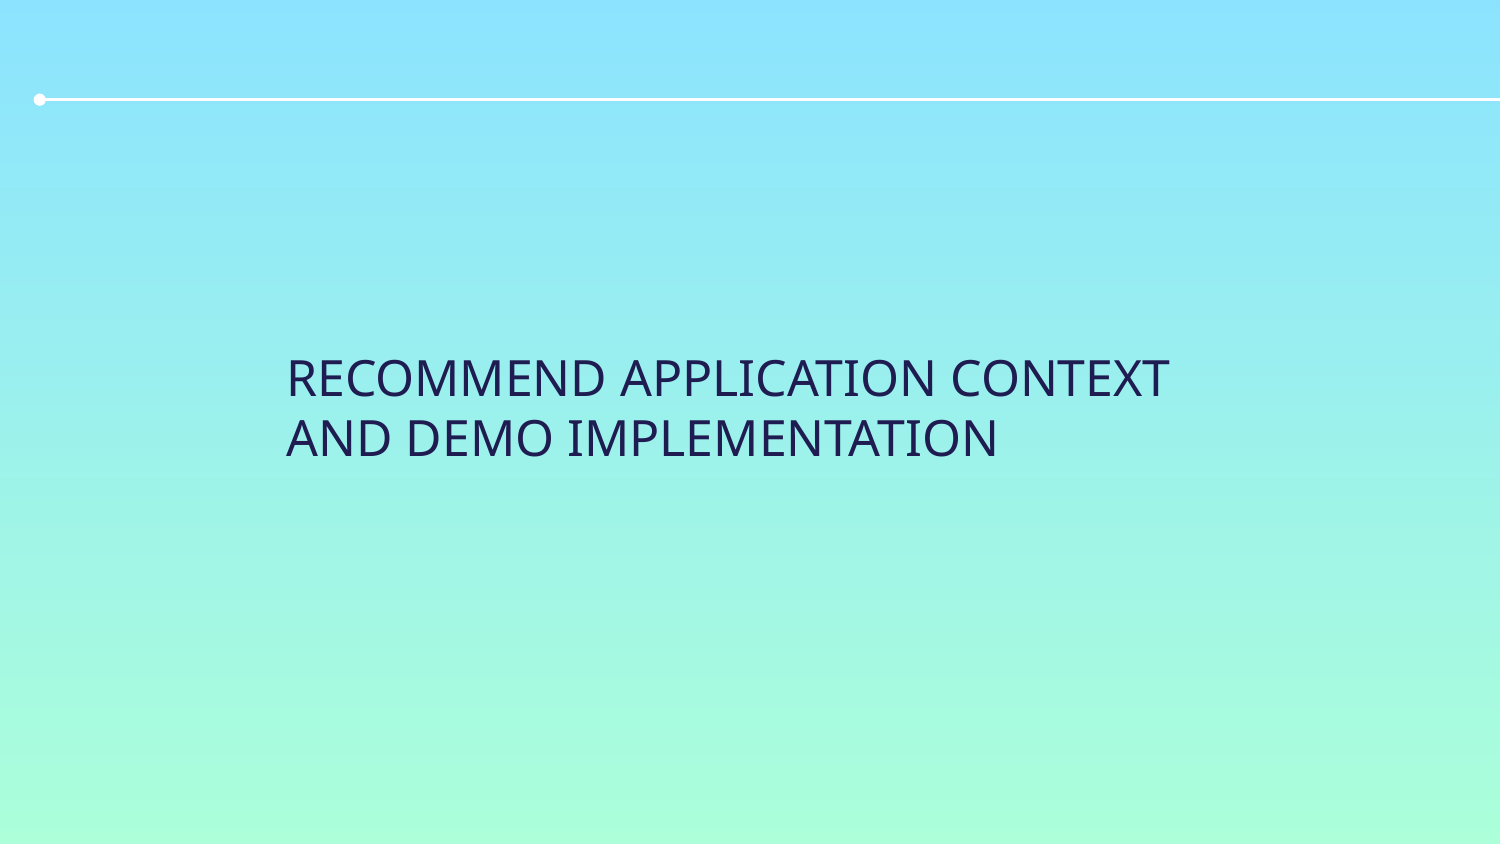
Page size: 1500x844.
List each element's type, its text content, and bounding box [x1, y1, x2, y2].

title RECOMMEND APPLICATION CONTEXT AND DEMO IMPLEMENTATION [271, 331, 1270, 541]
